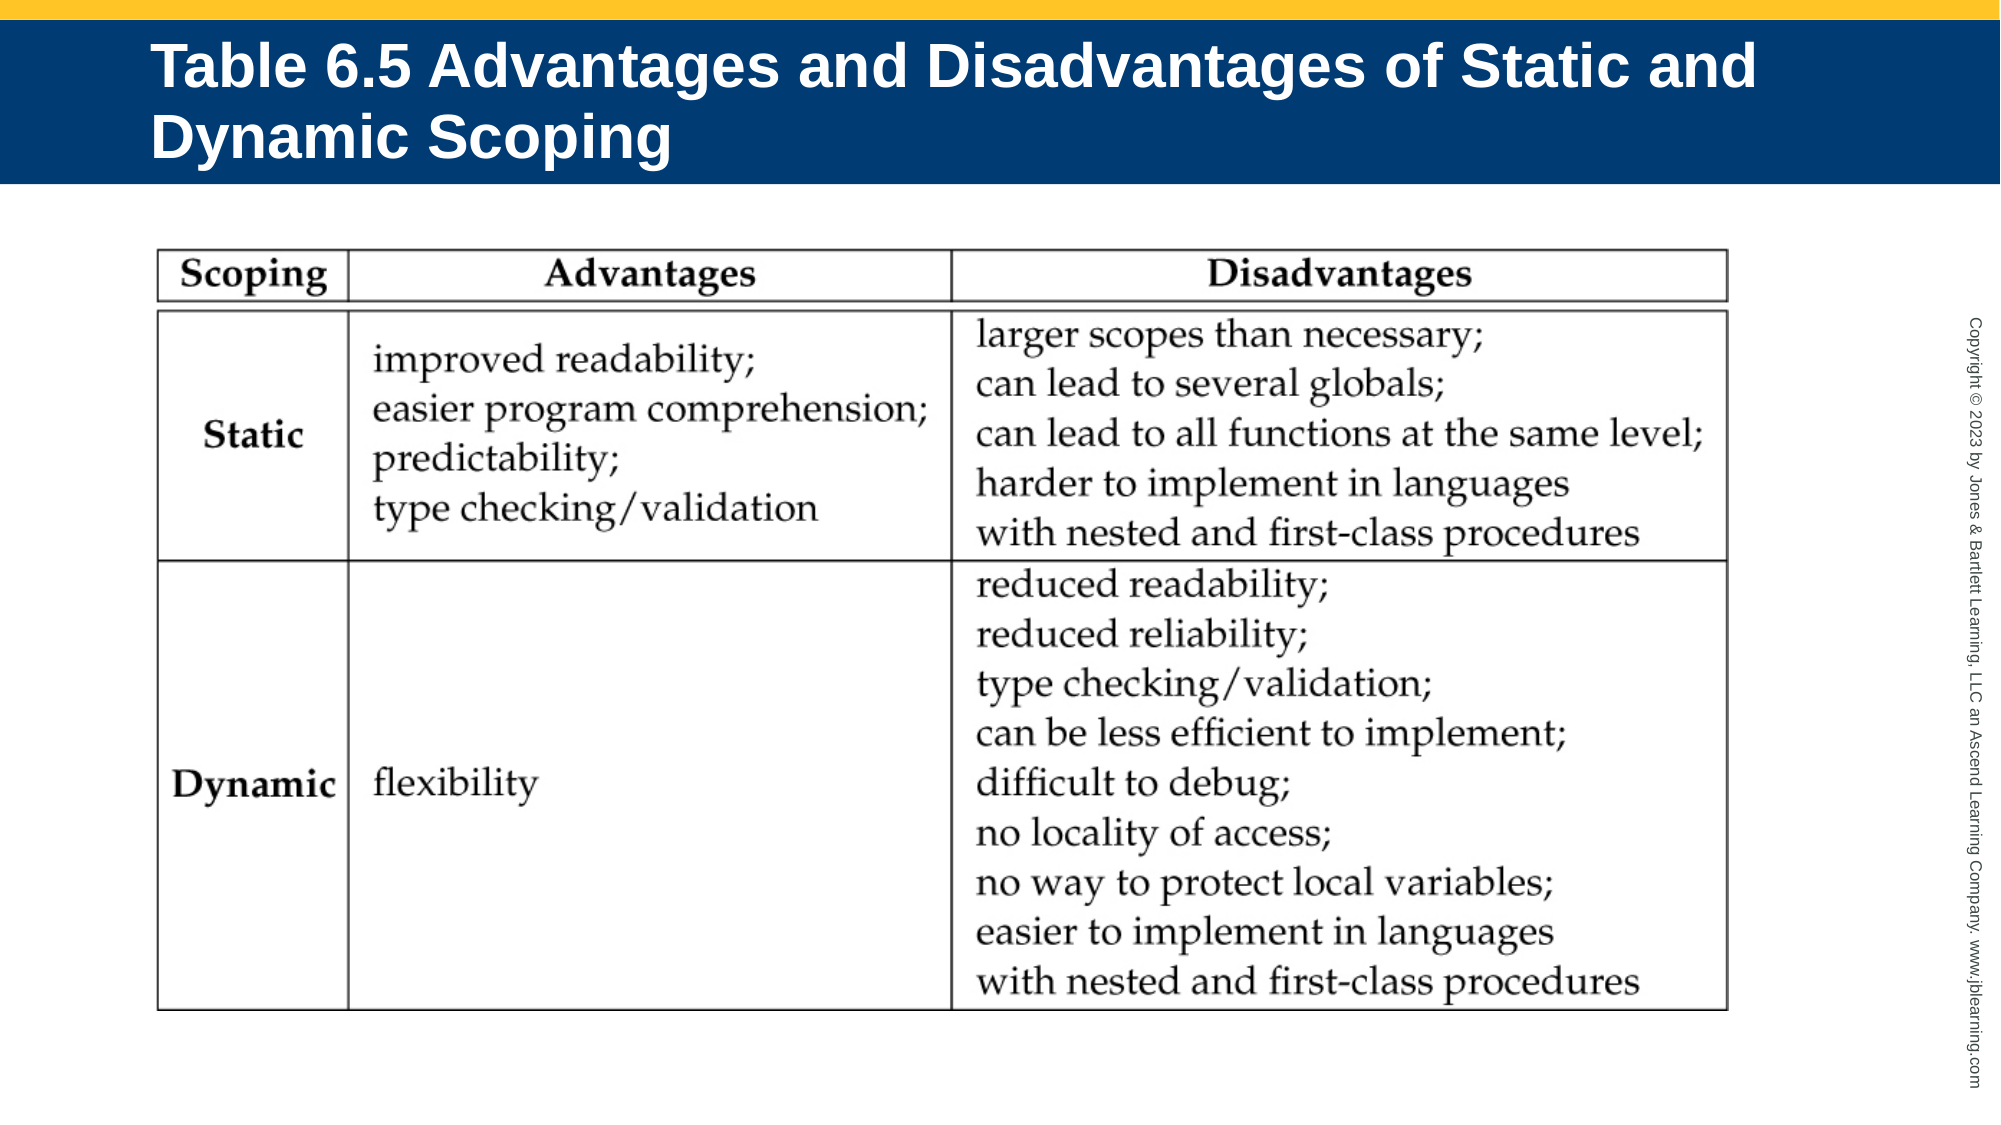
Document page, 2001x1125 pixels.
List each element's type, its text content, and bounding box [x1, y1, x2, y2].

title Table 6.5 Advantages and Disadvantages of Static and Dynamic Scoping [0, 19, 2000, 185]
picture [156, 248, 1729, 1011]
